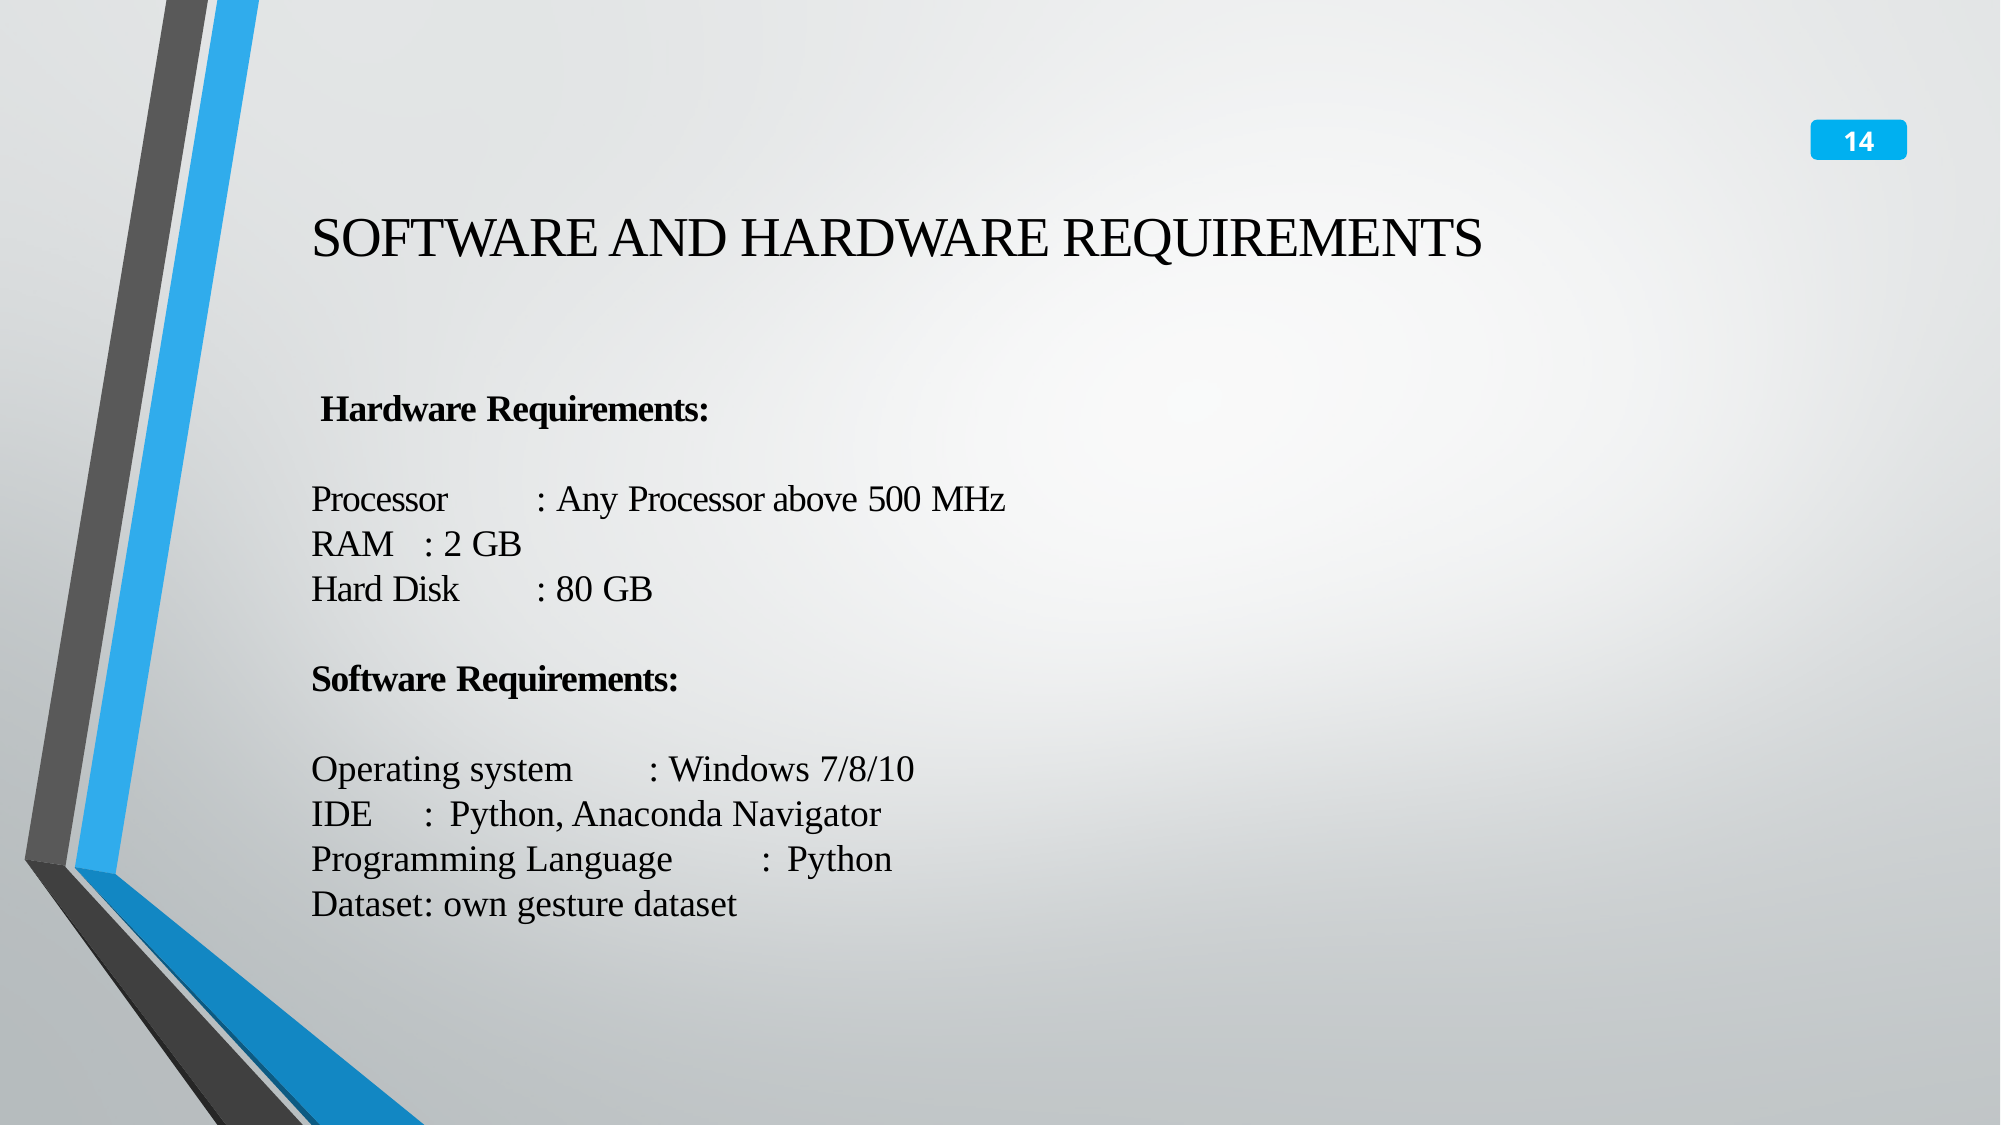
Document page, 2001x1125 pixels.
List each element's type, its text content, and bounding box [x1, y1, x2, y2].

title SOFTWARE AND HARDWARE REQUIREMENTS Hardware Requirements: Processor : Any Processor above 500 MHz RAM : 2 GB Hard Disk : 80 GB Software Requirements: Operating system : Windows 7/8/10 IDE : Python, Anaconda Navigator Programming Language : Python Dataset : own gesture dataset [276, 191, 1957, 1049]
